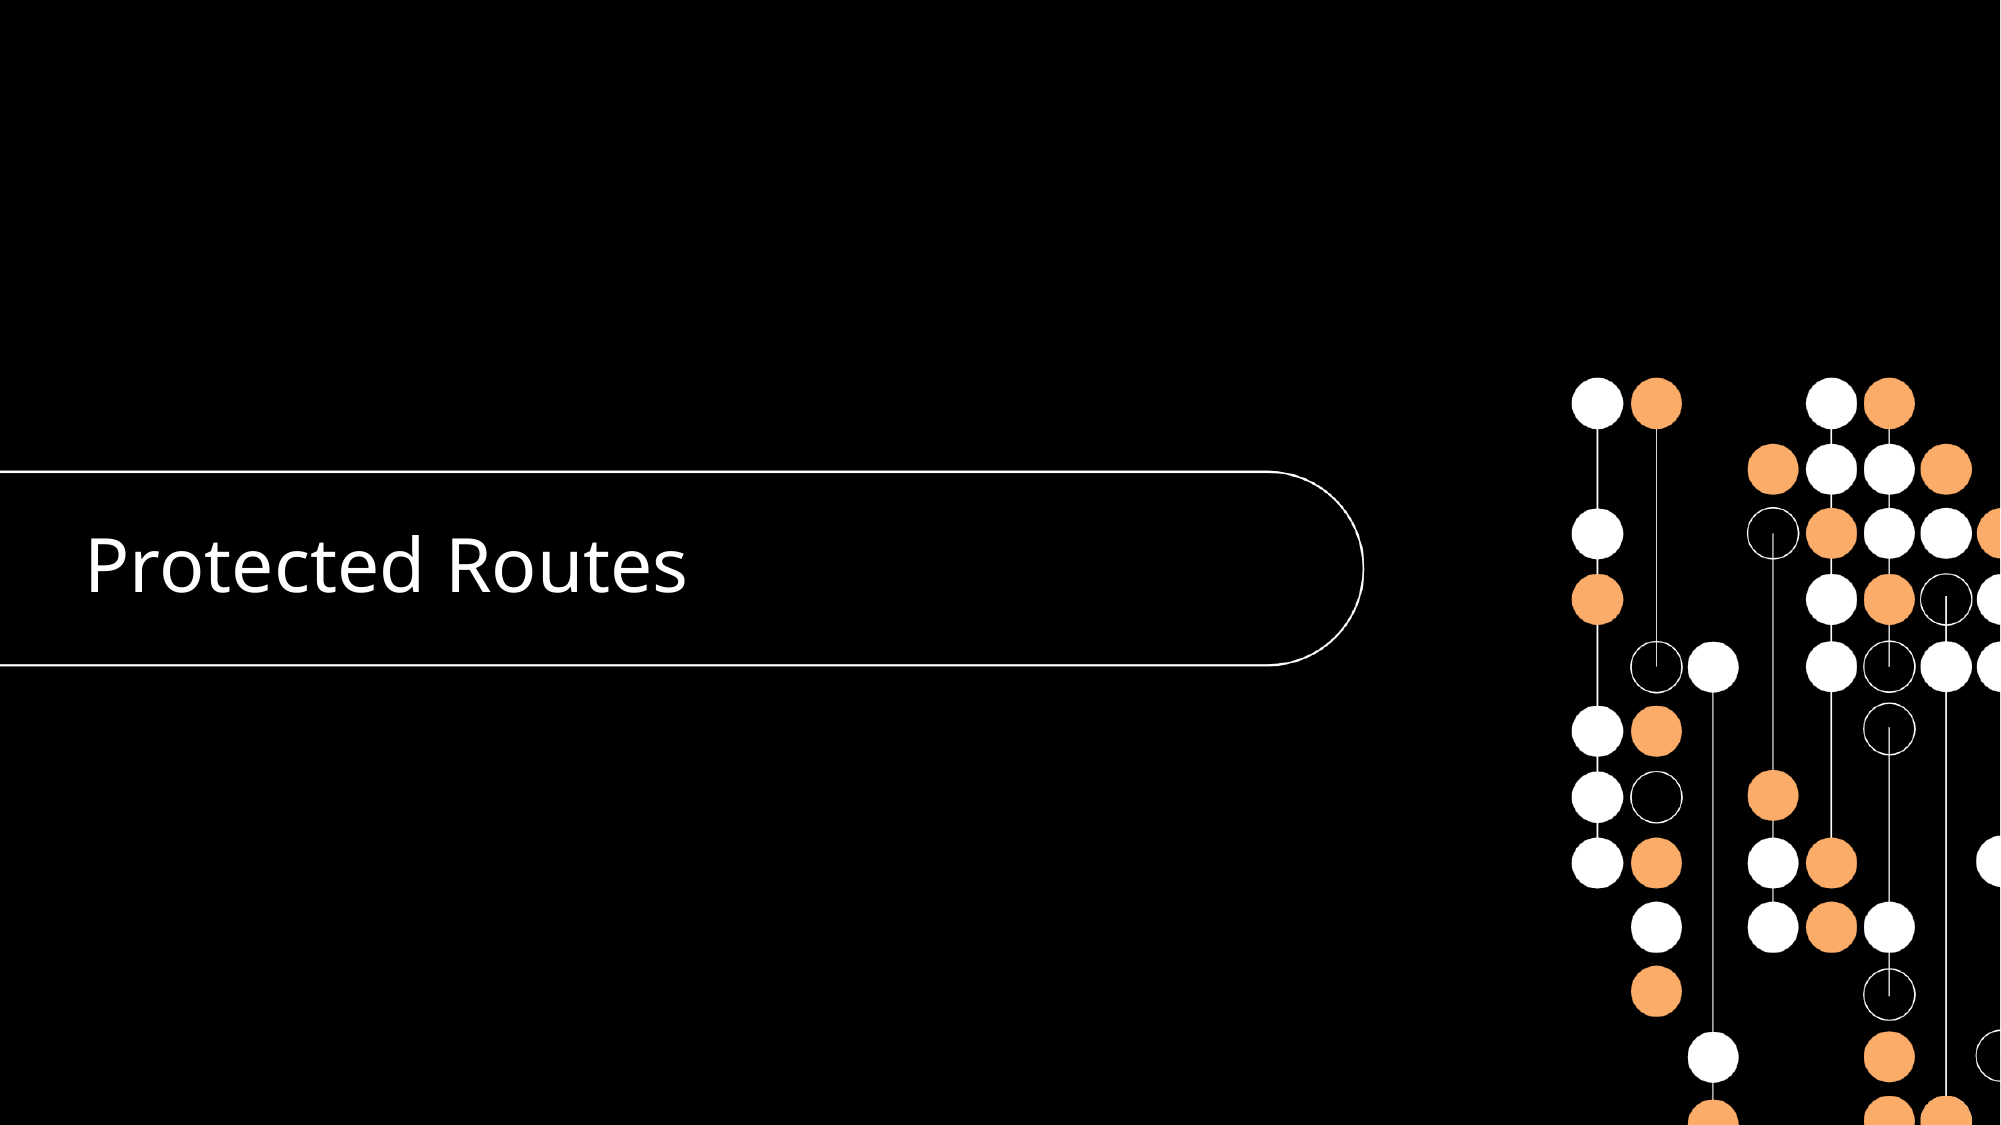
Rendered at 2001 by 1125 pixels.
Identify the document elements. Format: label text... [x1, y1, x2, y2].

title Protected Routes [84, 472, 1278, 665]
picture [0, 0, 2001, 1125]
